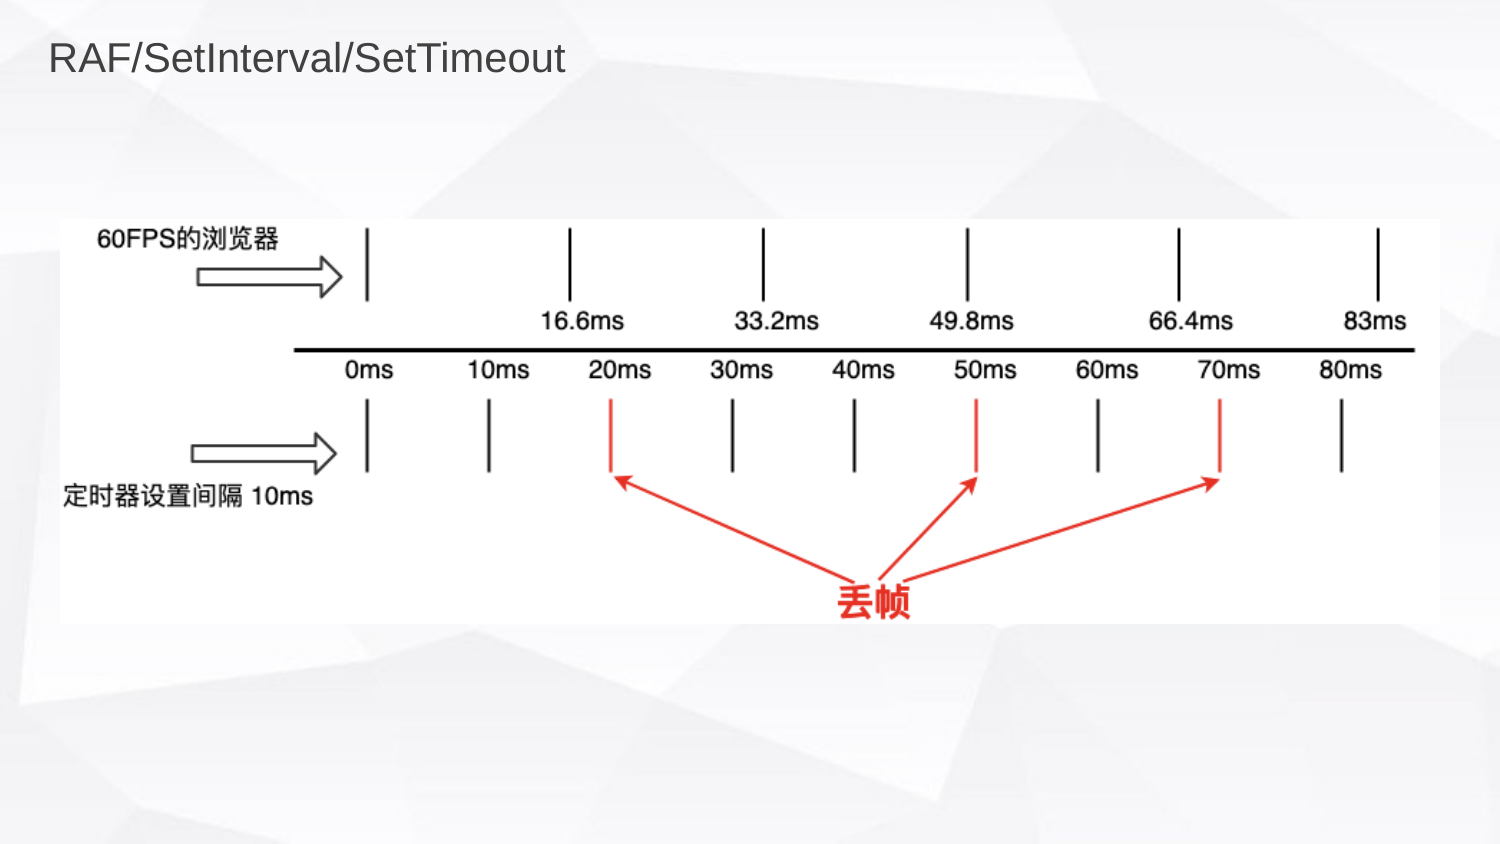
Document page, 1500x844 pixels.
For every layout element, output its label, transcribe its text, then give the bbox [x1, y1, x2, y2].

text_box RAF/SetInterval/SetTimeout [0, 20, 644, 91]
picture [0, 0, 1500, 844]
